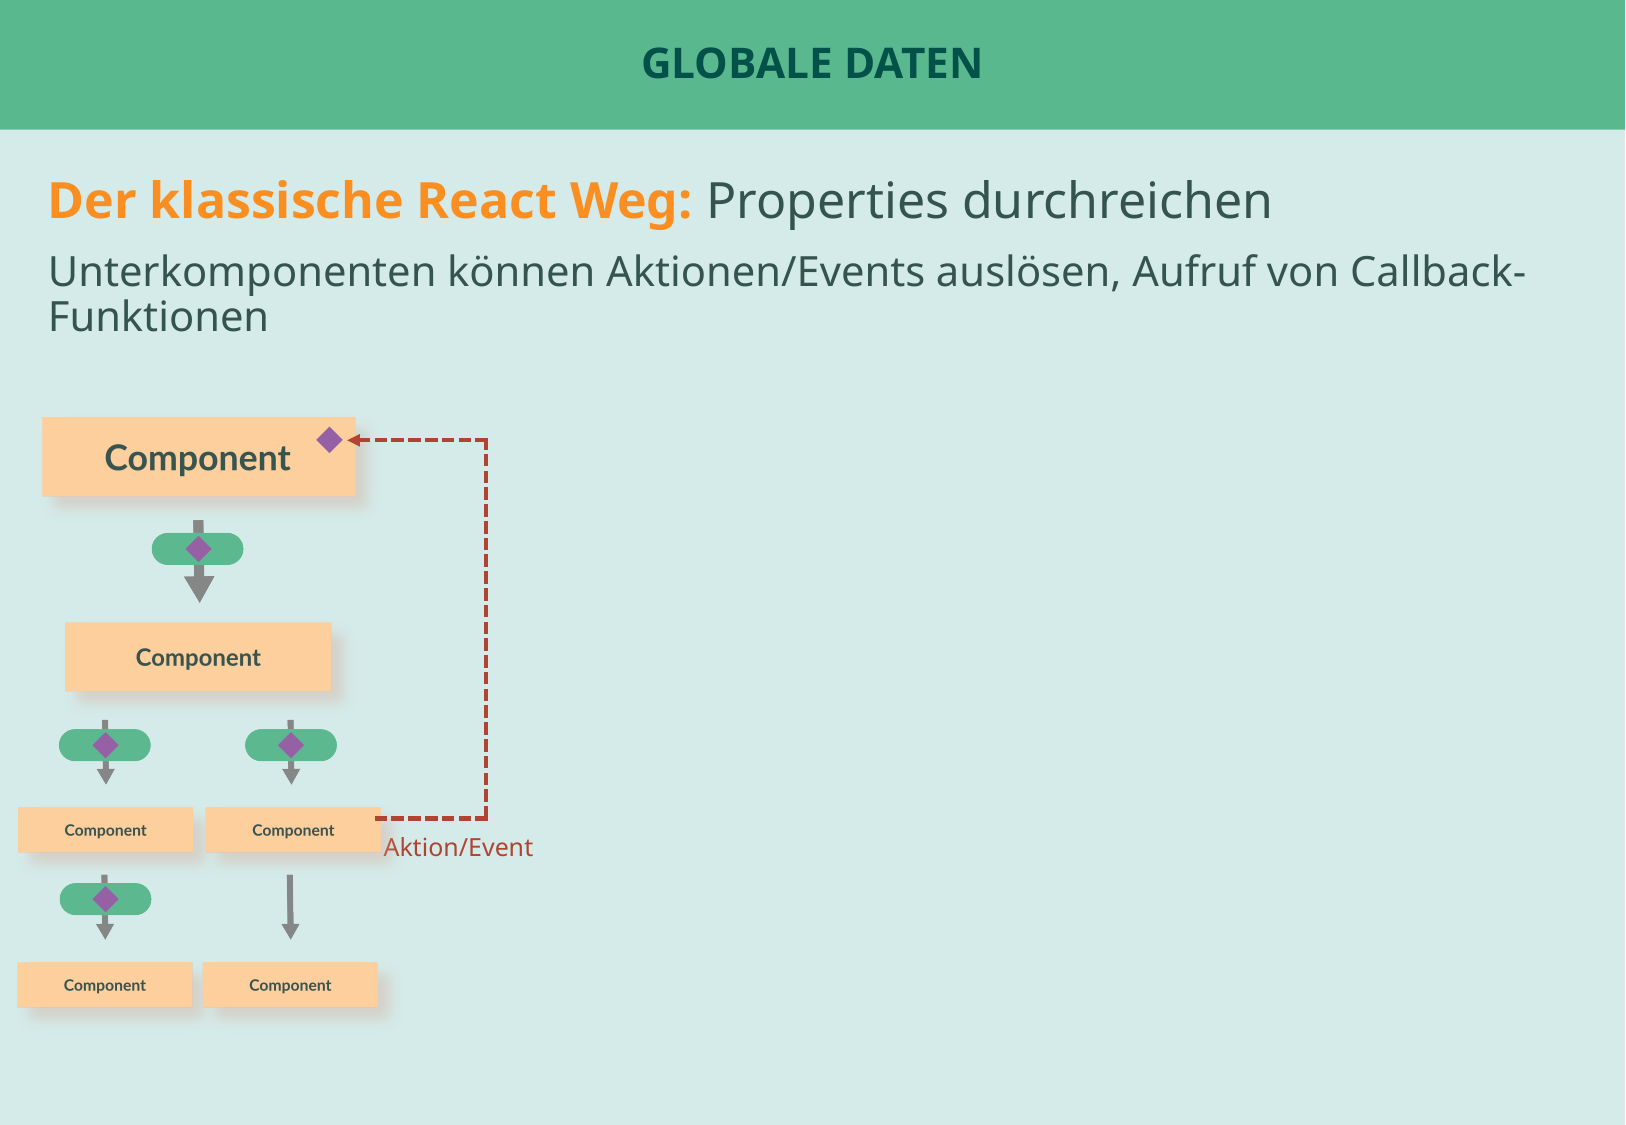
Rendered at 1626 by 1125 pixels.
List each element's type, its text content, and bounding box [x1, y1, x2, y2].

title Globale Daten [0, 0, 1625, 130]
text_box Aktion/Event [410, 824, 549, 869]
text_box Der klassische React Weg: Properties durchreichen Unterkomponenten können Aktionen/Events auslösen, Aufruf von Callback-Funktionen [33, 168, 1592, 1043]
picture [11, 411, 410, 1037]
